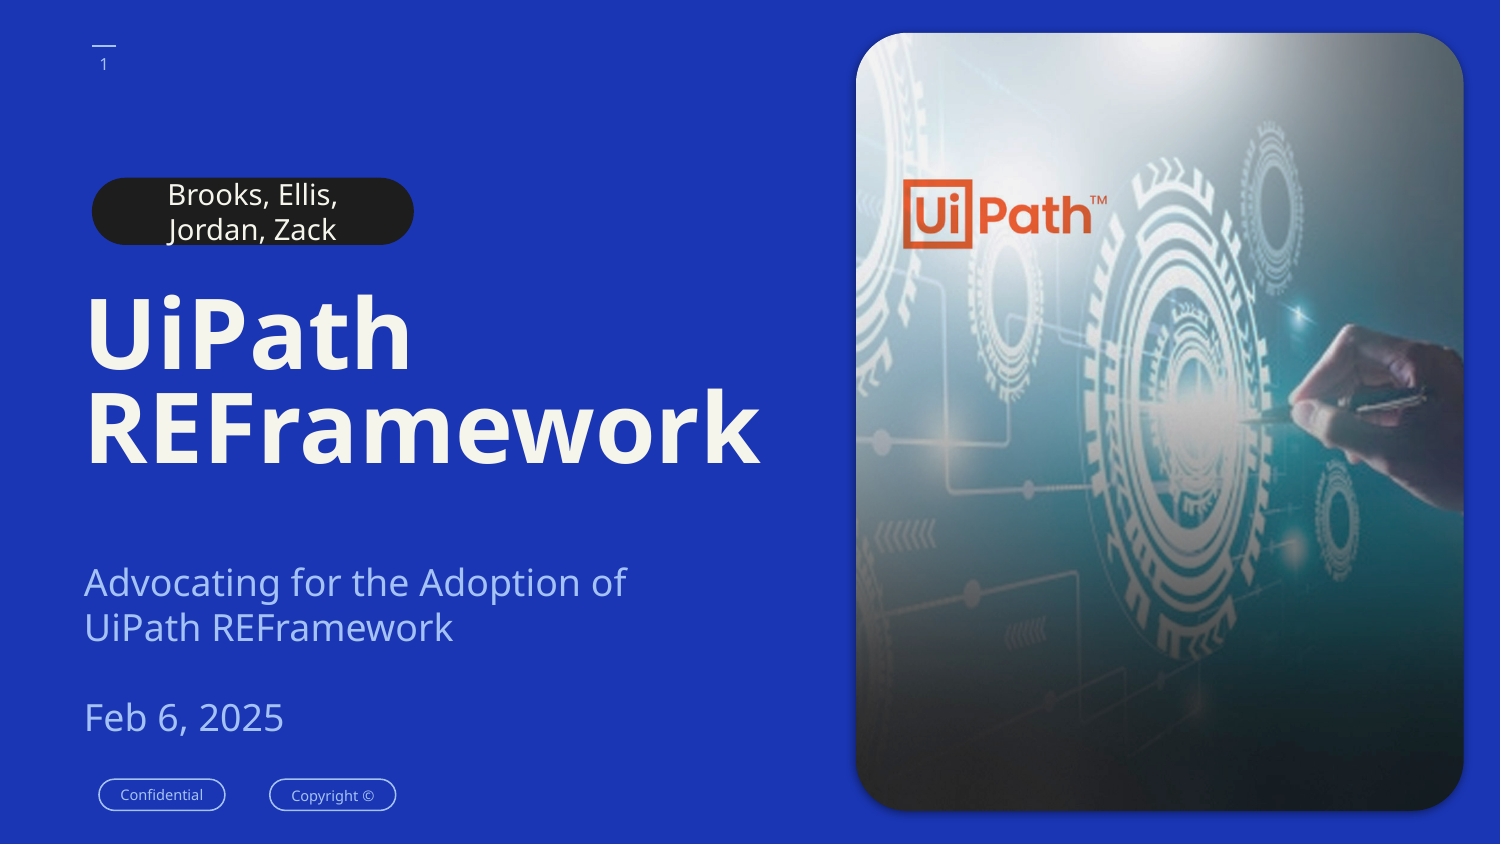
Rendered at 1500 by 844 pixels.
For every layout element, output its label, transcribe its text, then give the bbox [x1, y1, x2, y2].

title Advocating for the Adoption of UiPath REFramework Feb 6, 2025 [69, 544, 732, 630]
title UiPath REFramework [69, 279, 779, 564]
text_box Brooks, Ellis, Jordan, Zack [91, 177, 414, 245]
picture [855, 32, 1464, 812]
